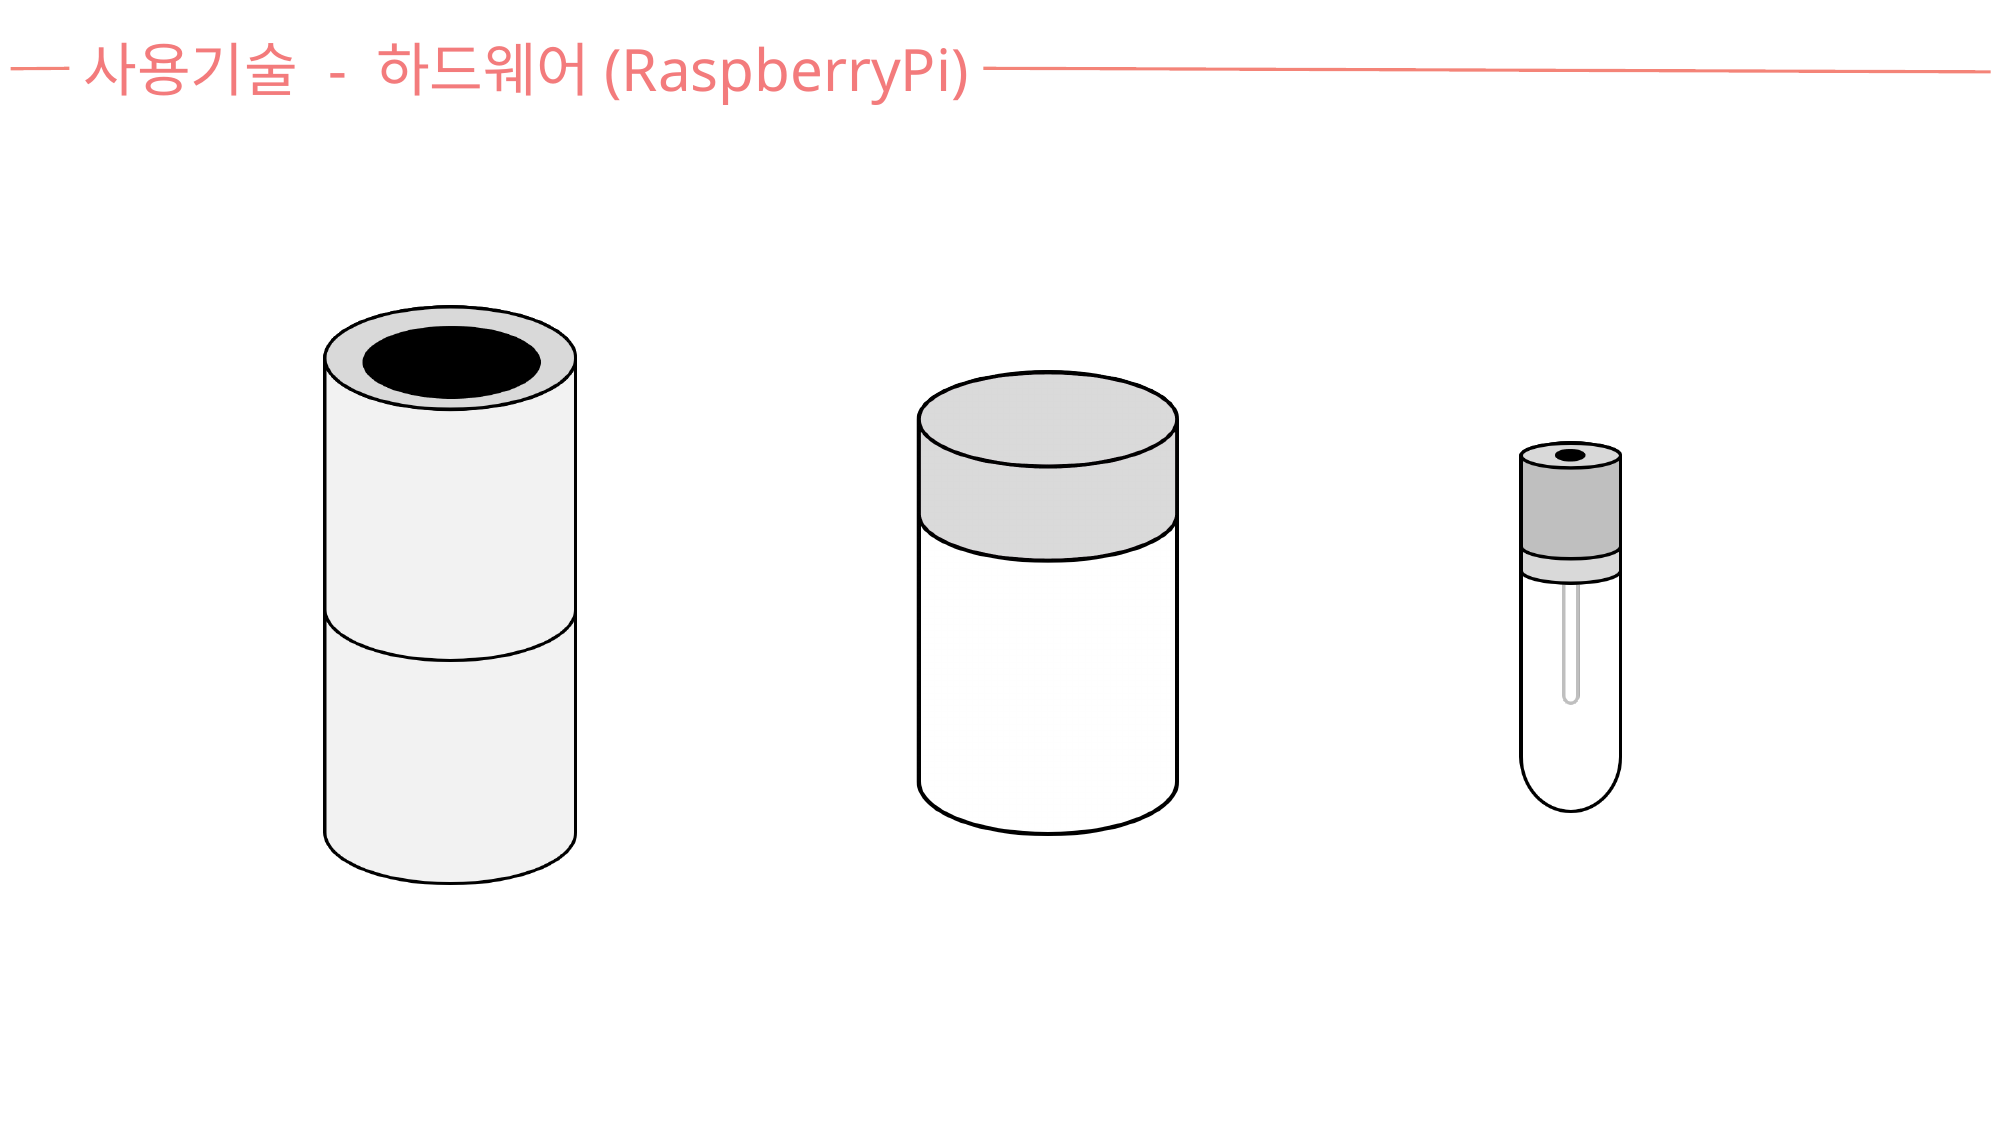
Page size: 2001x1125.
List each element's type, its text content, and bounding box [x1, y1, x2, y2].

picture [1519, 441, 1622, 813]
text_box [978, 68, 1991, 72]
text_box 사용기술 - 하드웨어(RaspberryPi) [69, 25, 984, 111]
picture [916, 370, 1179, 836]
picture [323, 305, 577, 885]
